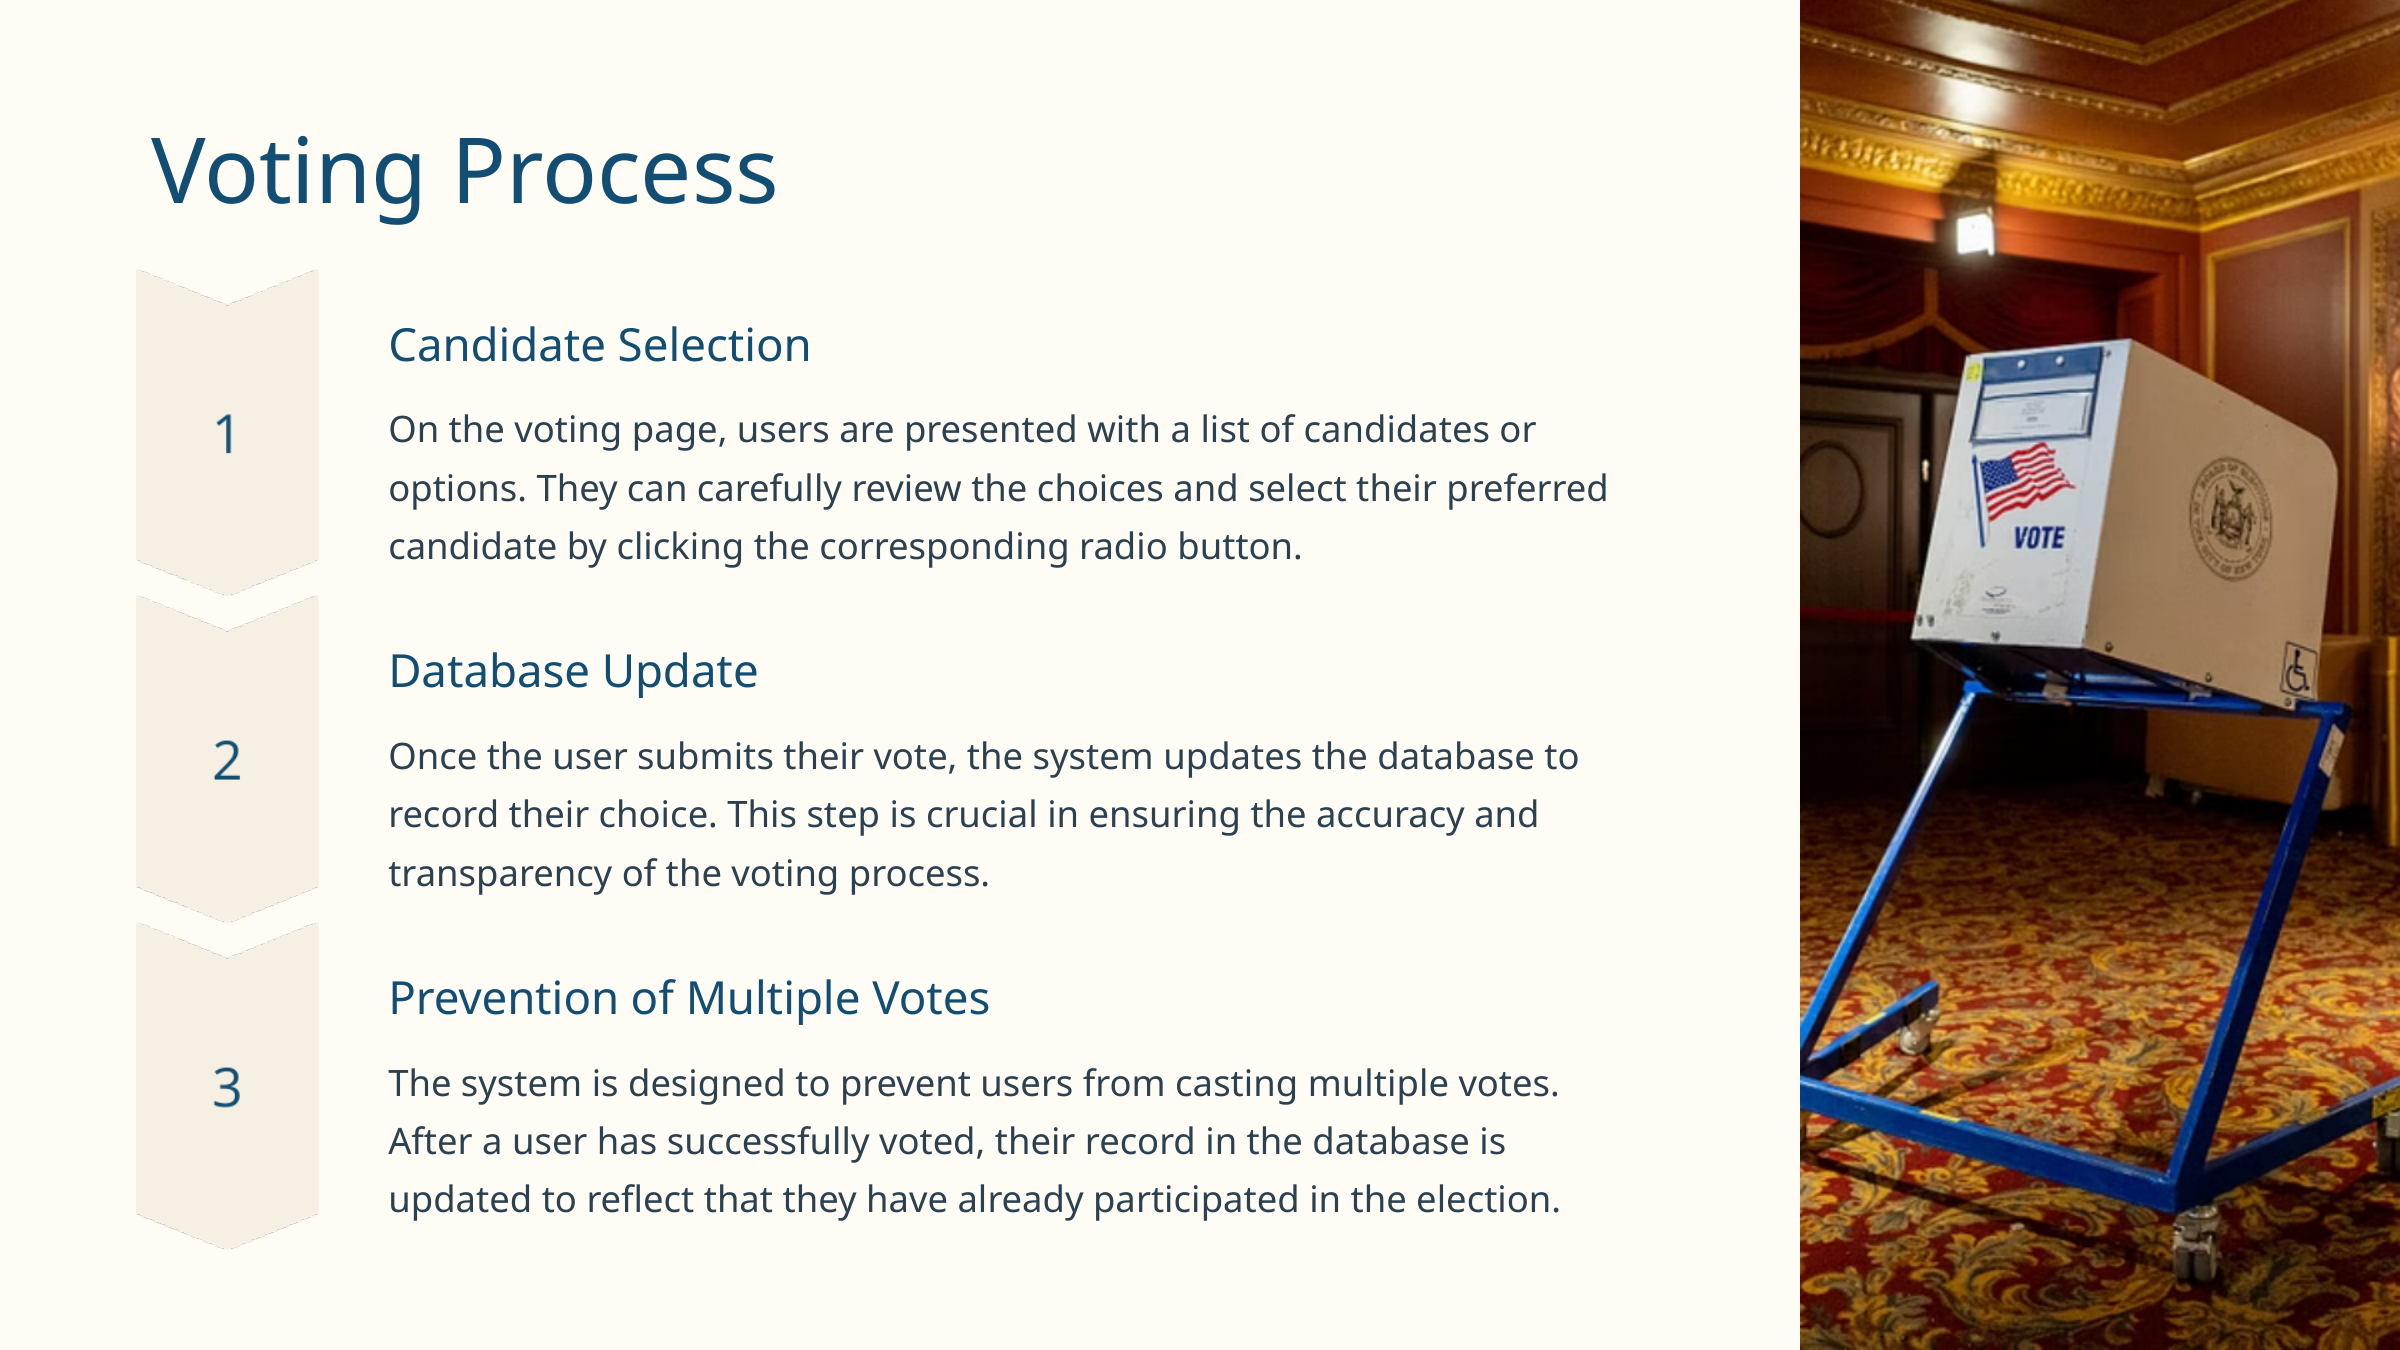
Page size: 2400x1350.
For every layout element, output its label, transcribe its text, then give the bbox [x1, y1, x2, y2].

text_box Voting Process [136, 100, 1048, 215]
text_box The system is designed to prevent users from casting multiple votes. After a user has successfully voted, their record in the database is updated to reflect that they have already participated in the election. [373, 1037, 1664, 1213]
text_box Once the user submits their vote, the system updates the database to record their choice. This step is crucial in ensuring the accuracy and transparency of the voting process. [373, 711, 1664, 887]
text_box On the voting page, users are presented with a list of candidates or options. They can carefully review the choices and select their preferred candidate by clicking the corresponding radio button. [373, 384, 1664, 560]
picture [1799, 0, 2400, 1350]
picture [136, 269, 319, 1250]
text_box Candidate Selection [373, 305, 830, 363]
text_box Database Update [373, 632, 830, 690]
text_box Prevention of Multiple Votes [373, 958, 1006, 1016]
text_box [0, 0, 1799, 1350]
